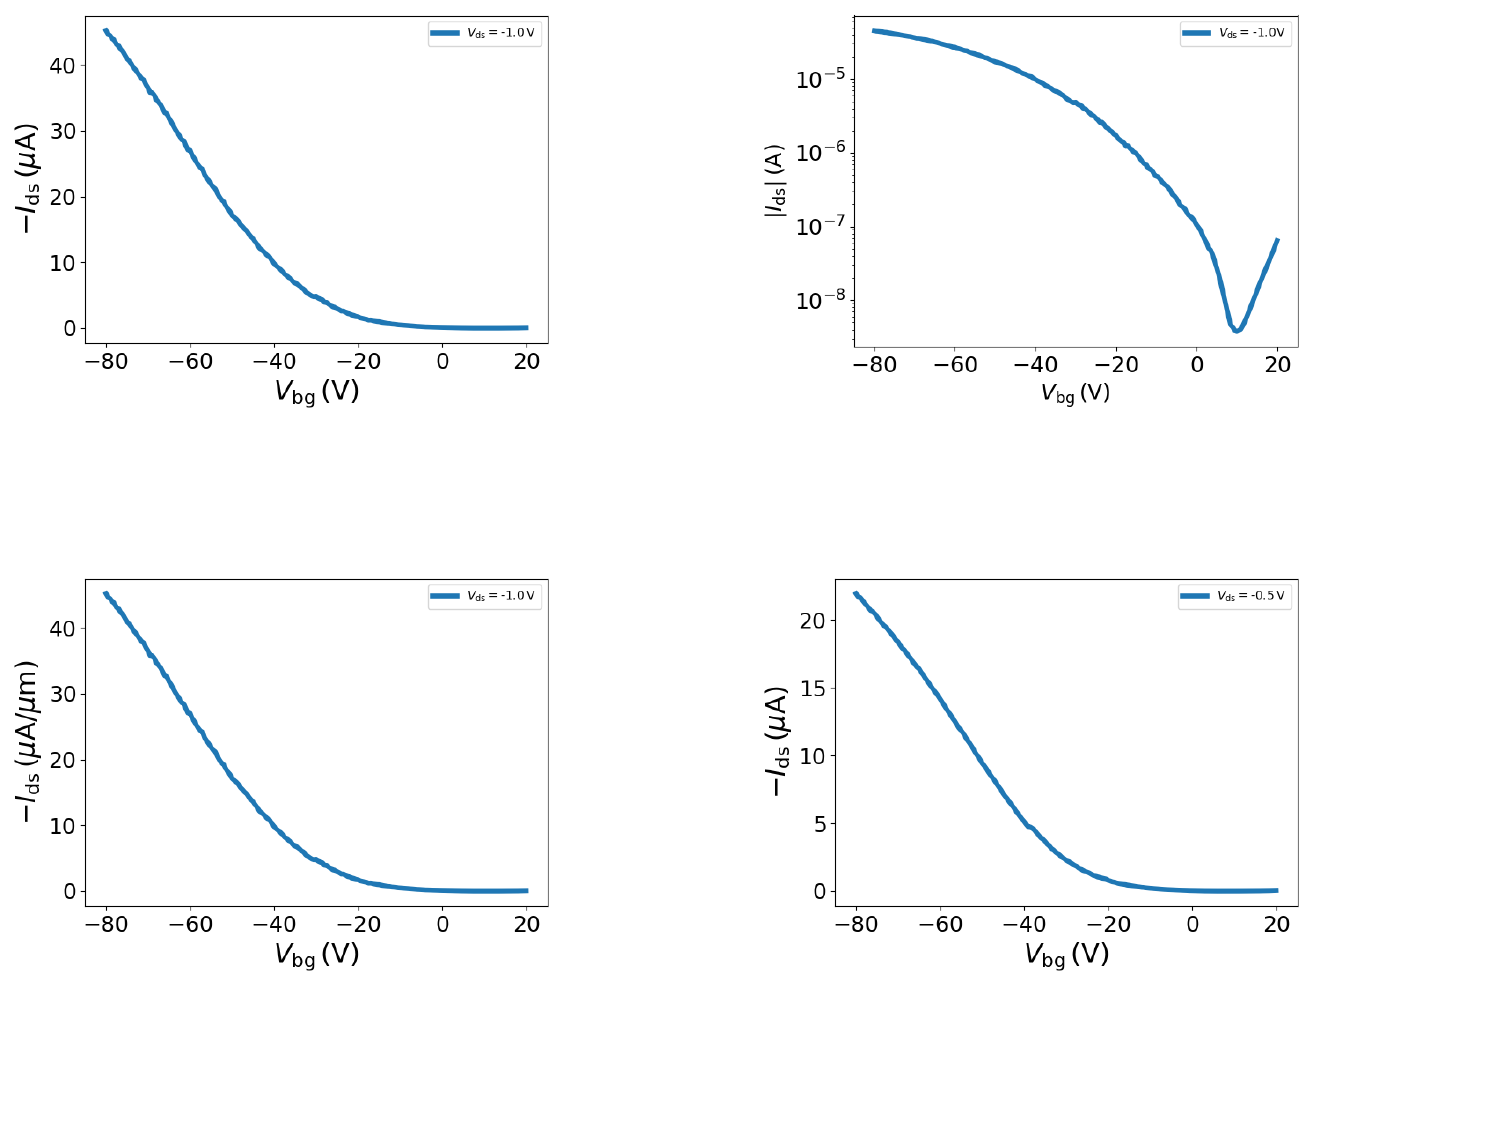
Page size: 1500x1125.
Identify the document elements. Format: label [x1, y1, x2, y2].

picture [749, 0, 1313, 423]
picture [0, 562, 563, 985]
picture [749, 562, 1313, 985]
picture [0, 0, 563, 423]
